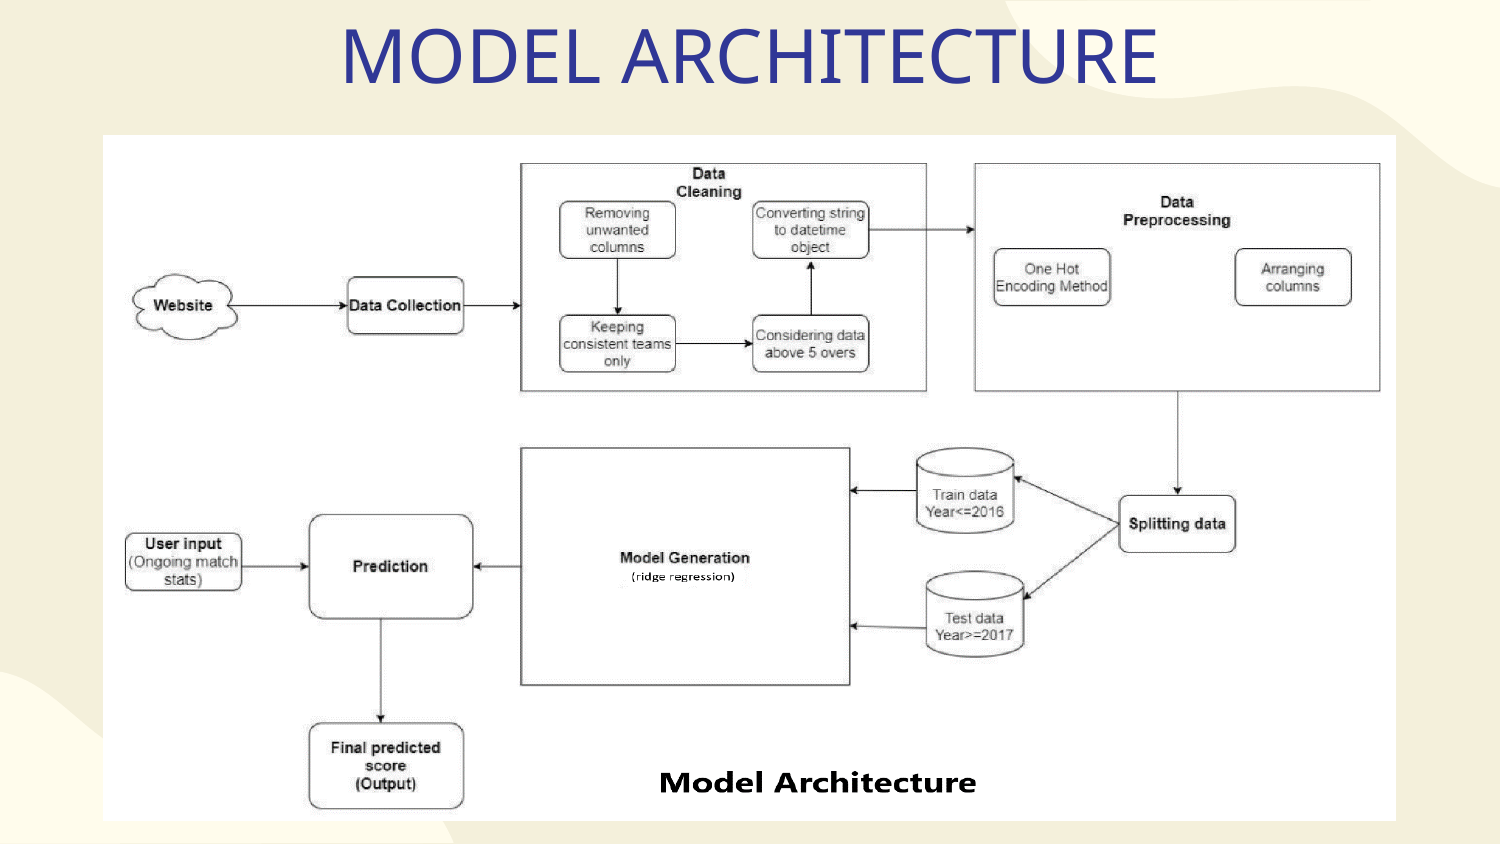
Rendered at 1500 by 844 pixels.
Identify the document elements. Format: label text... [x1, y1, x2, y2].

picture [103, 135, 1396, 821]
title MODEL ARCHITECTURE [0, 0, 1500, 108]
